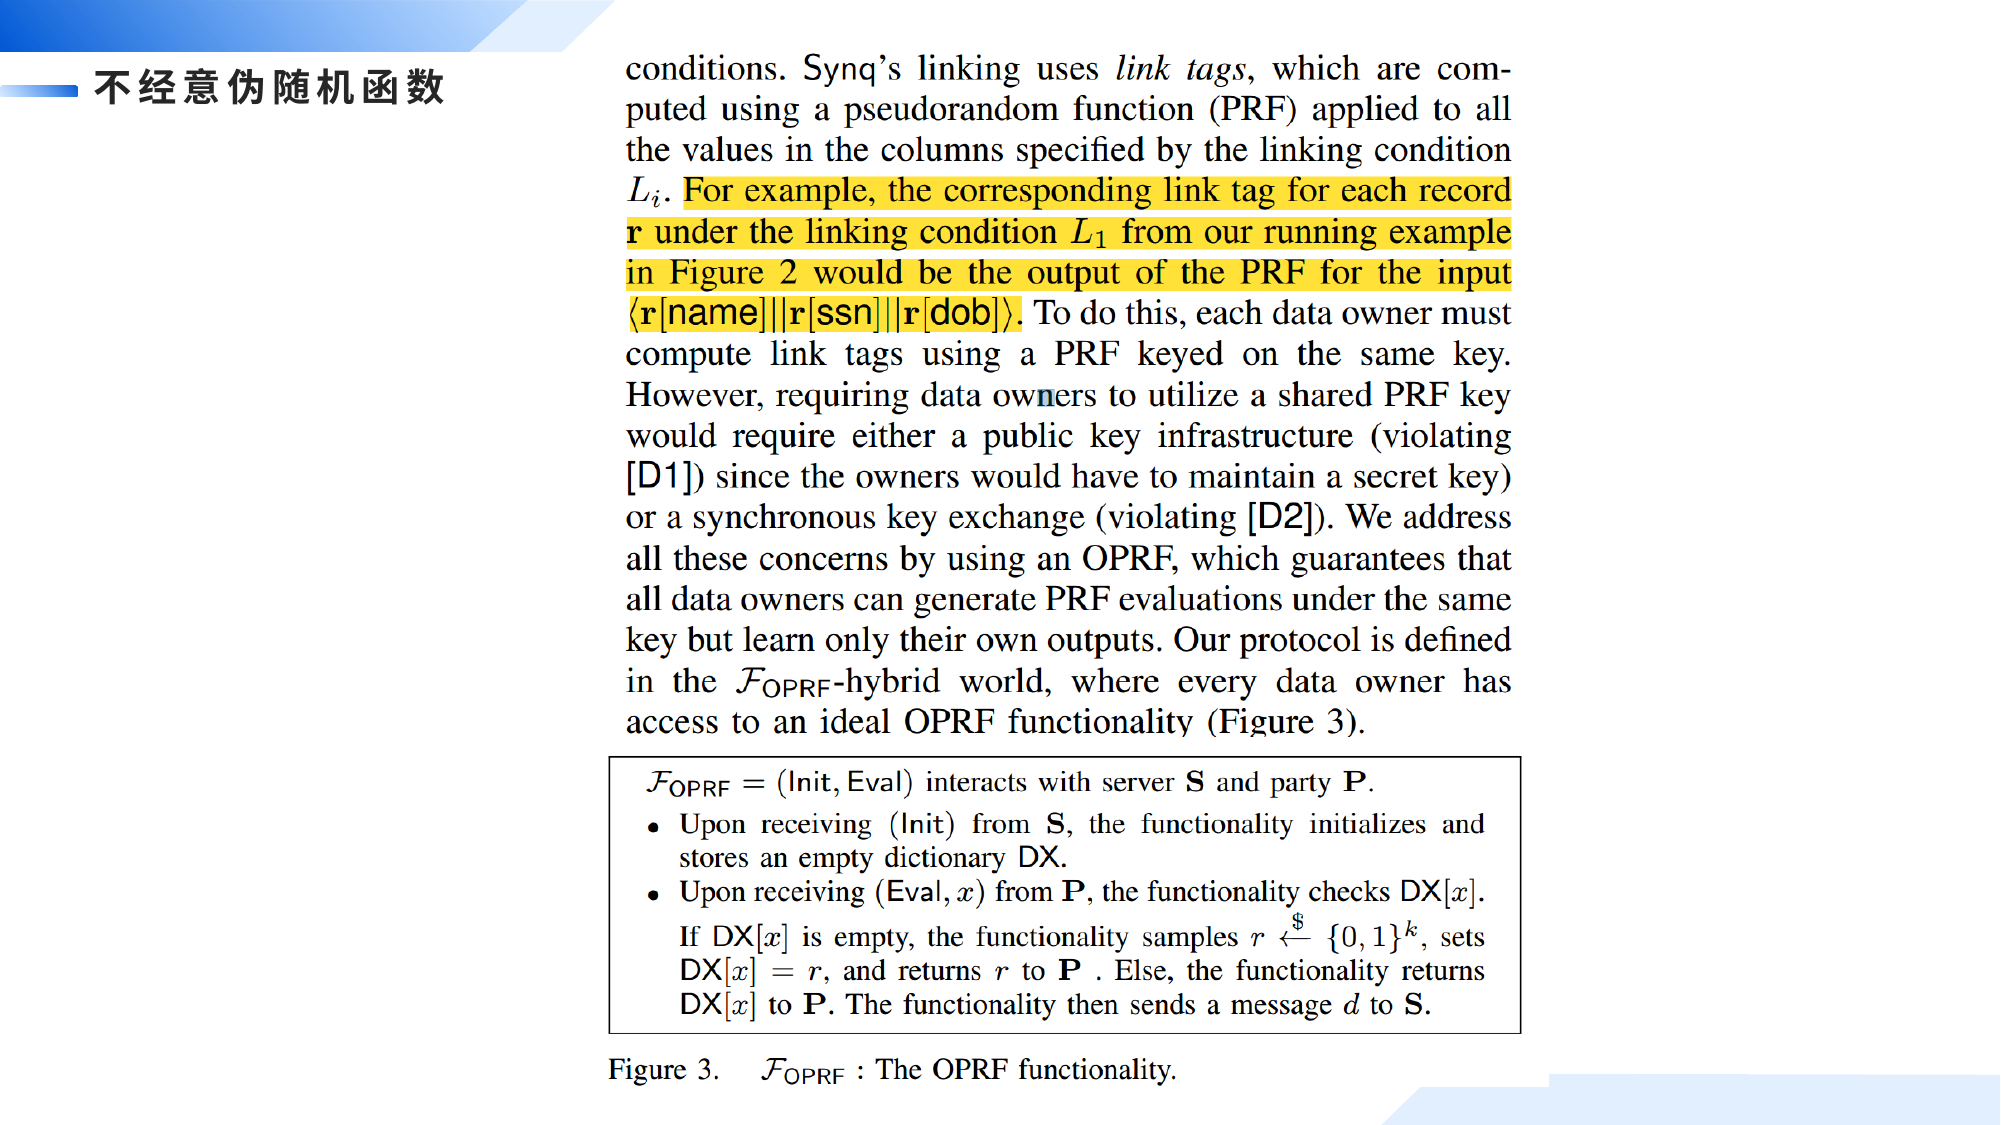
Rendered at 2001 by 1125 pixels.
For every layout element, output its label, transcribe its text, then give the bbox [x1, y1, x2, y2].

picture [575, 50, 1549, 1087]
title 不经意伪随机函数 [74, 50, 465, 117]
